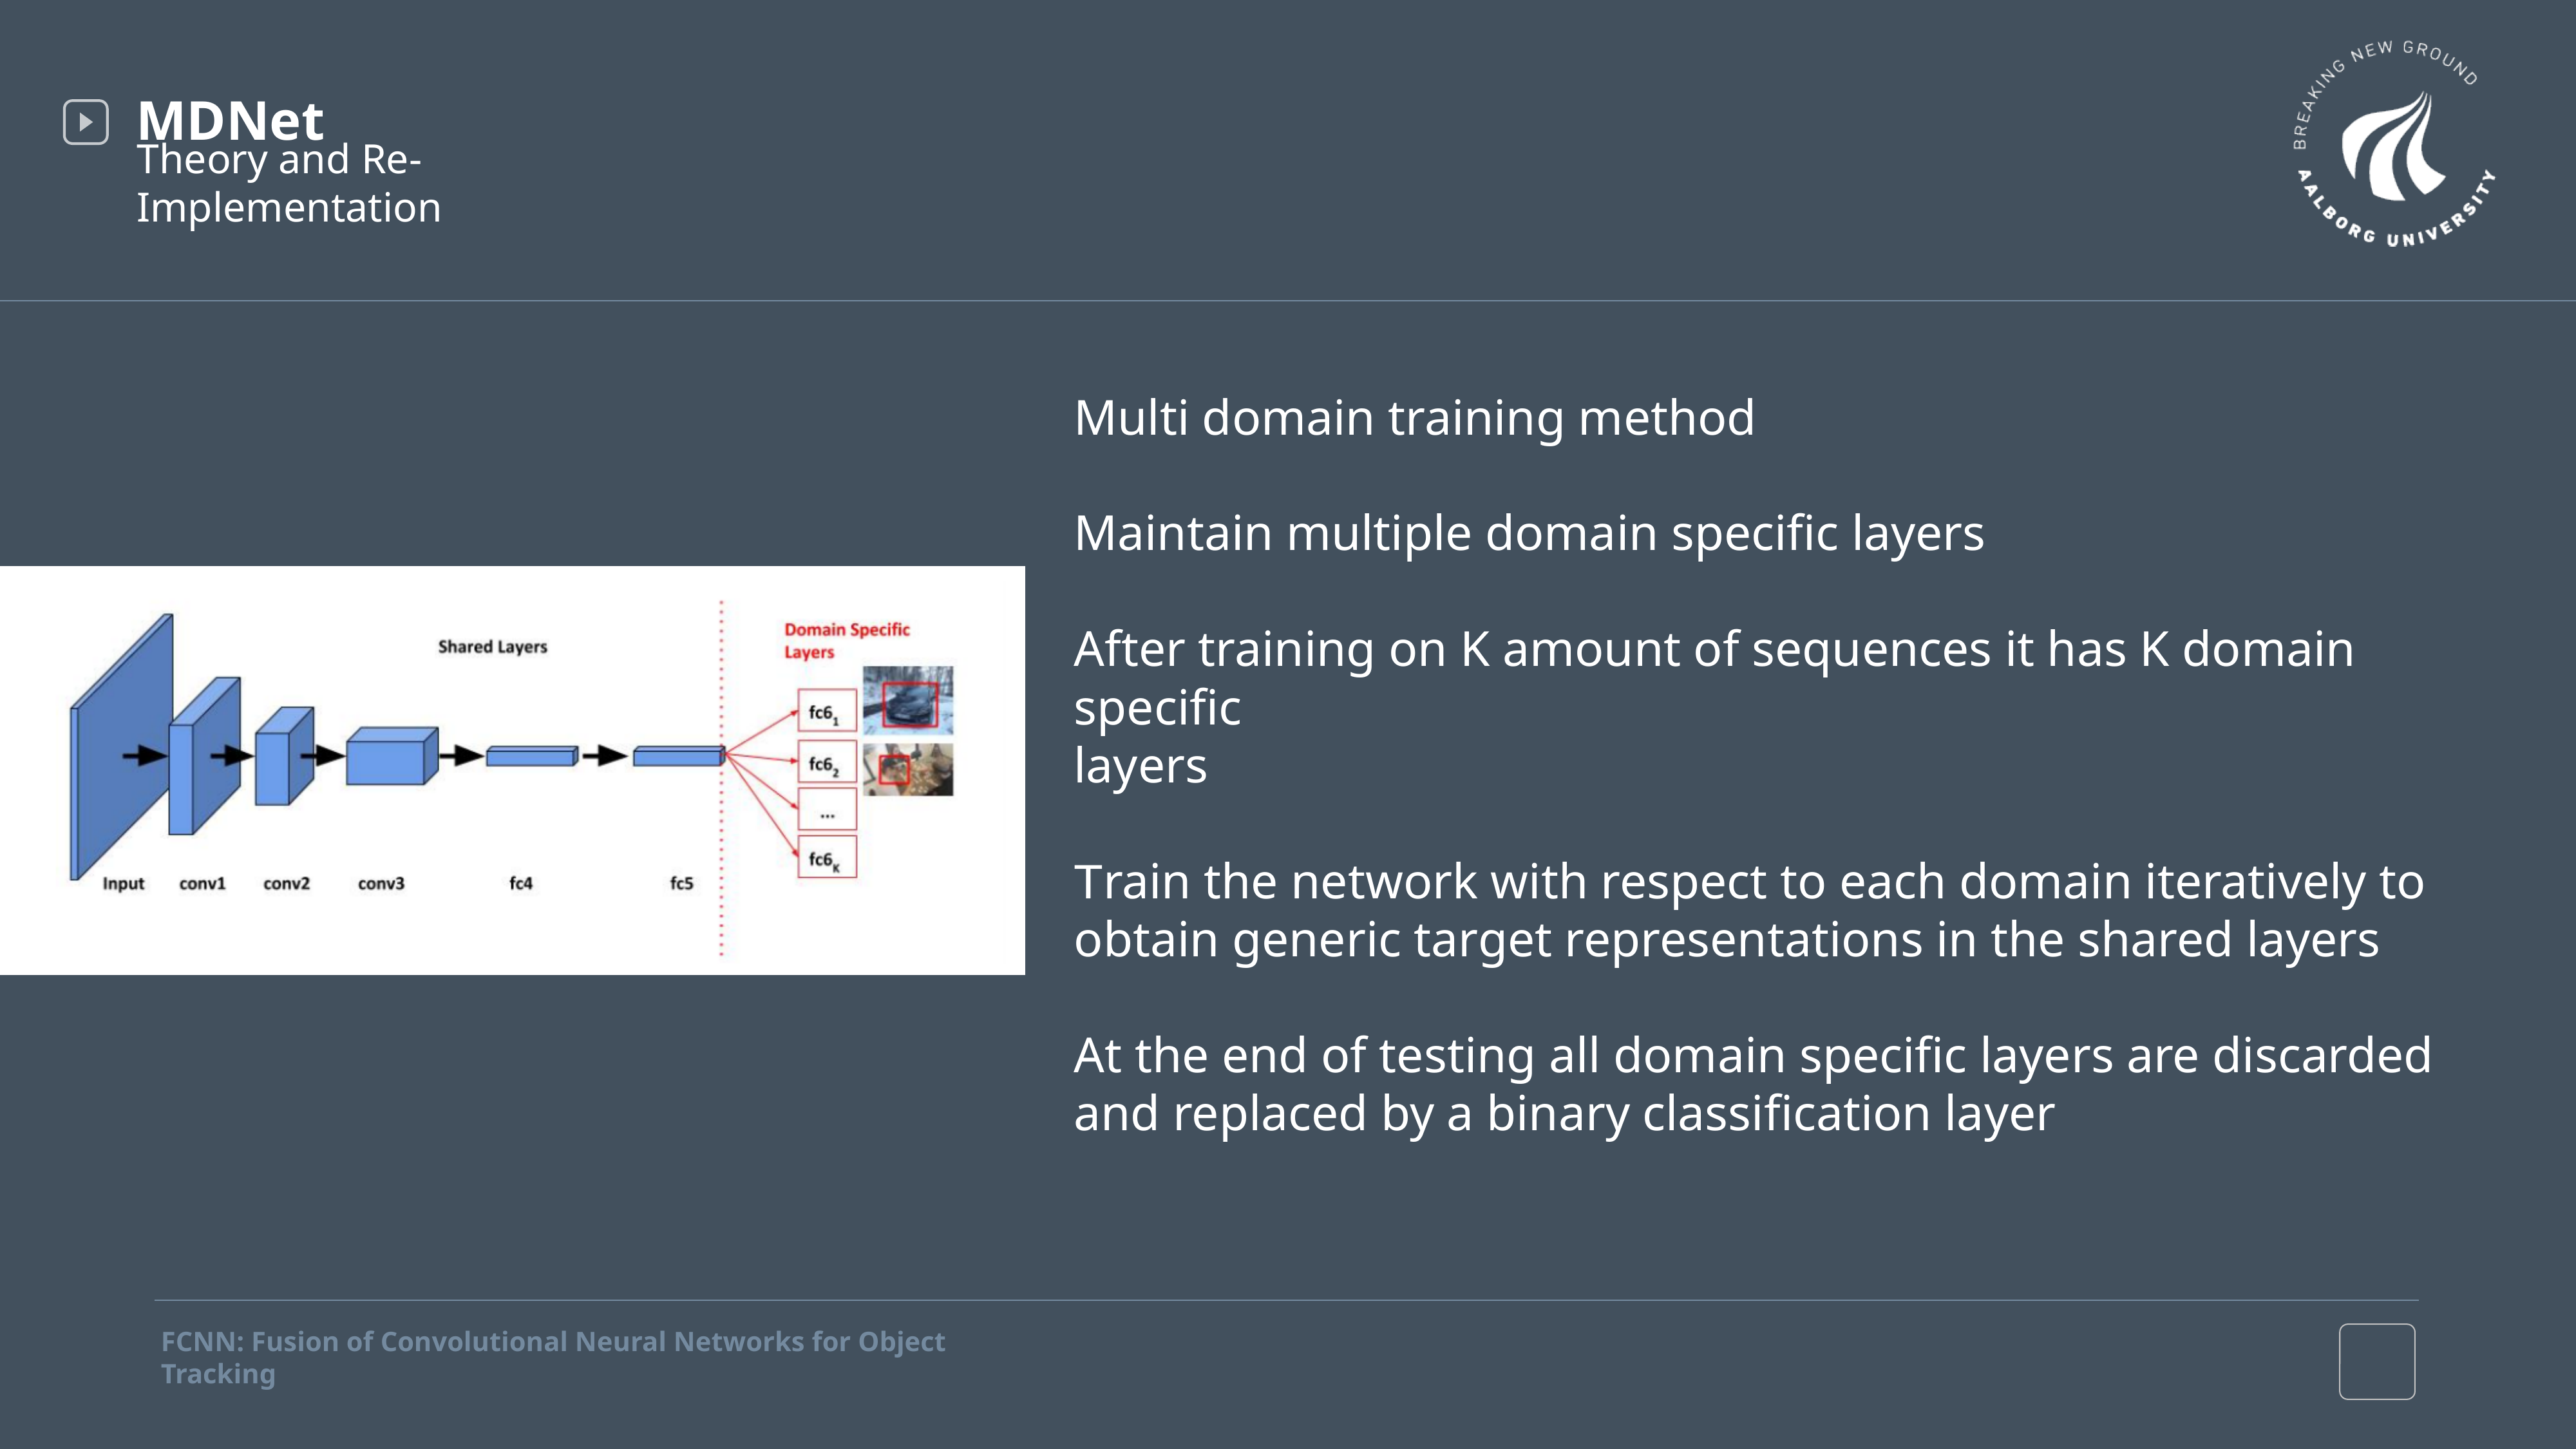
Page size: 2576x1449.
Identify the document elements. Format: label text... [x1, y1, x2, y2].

picture [2293, 41, 2497, 247]
text_box MDNet [130, 80, 783, 157]
picture [0, 566, 1025, 976]
text_box Theory and Re-Implementation [131, 151, 702, 212]
text_box Multi domain training method Maintain multiple domain specific layers After training on K amount of sequences it has K domain specific layers Train the network with respect to each domain iteratively to obtain generic target representations in the shared layers At the end of testing all domain specific layers are discarded and replaced by a binary classification layer [1068, 406, 2479, 1236]
